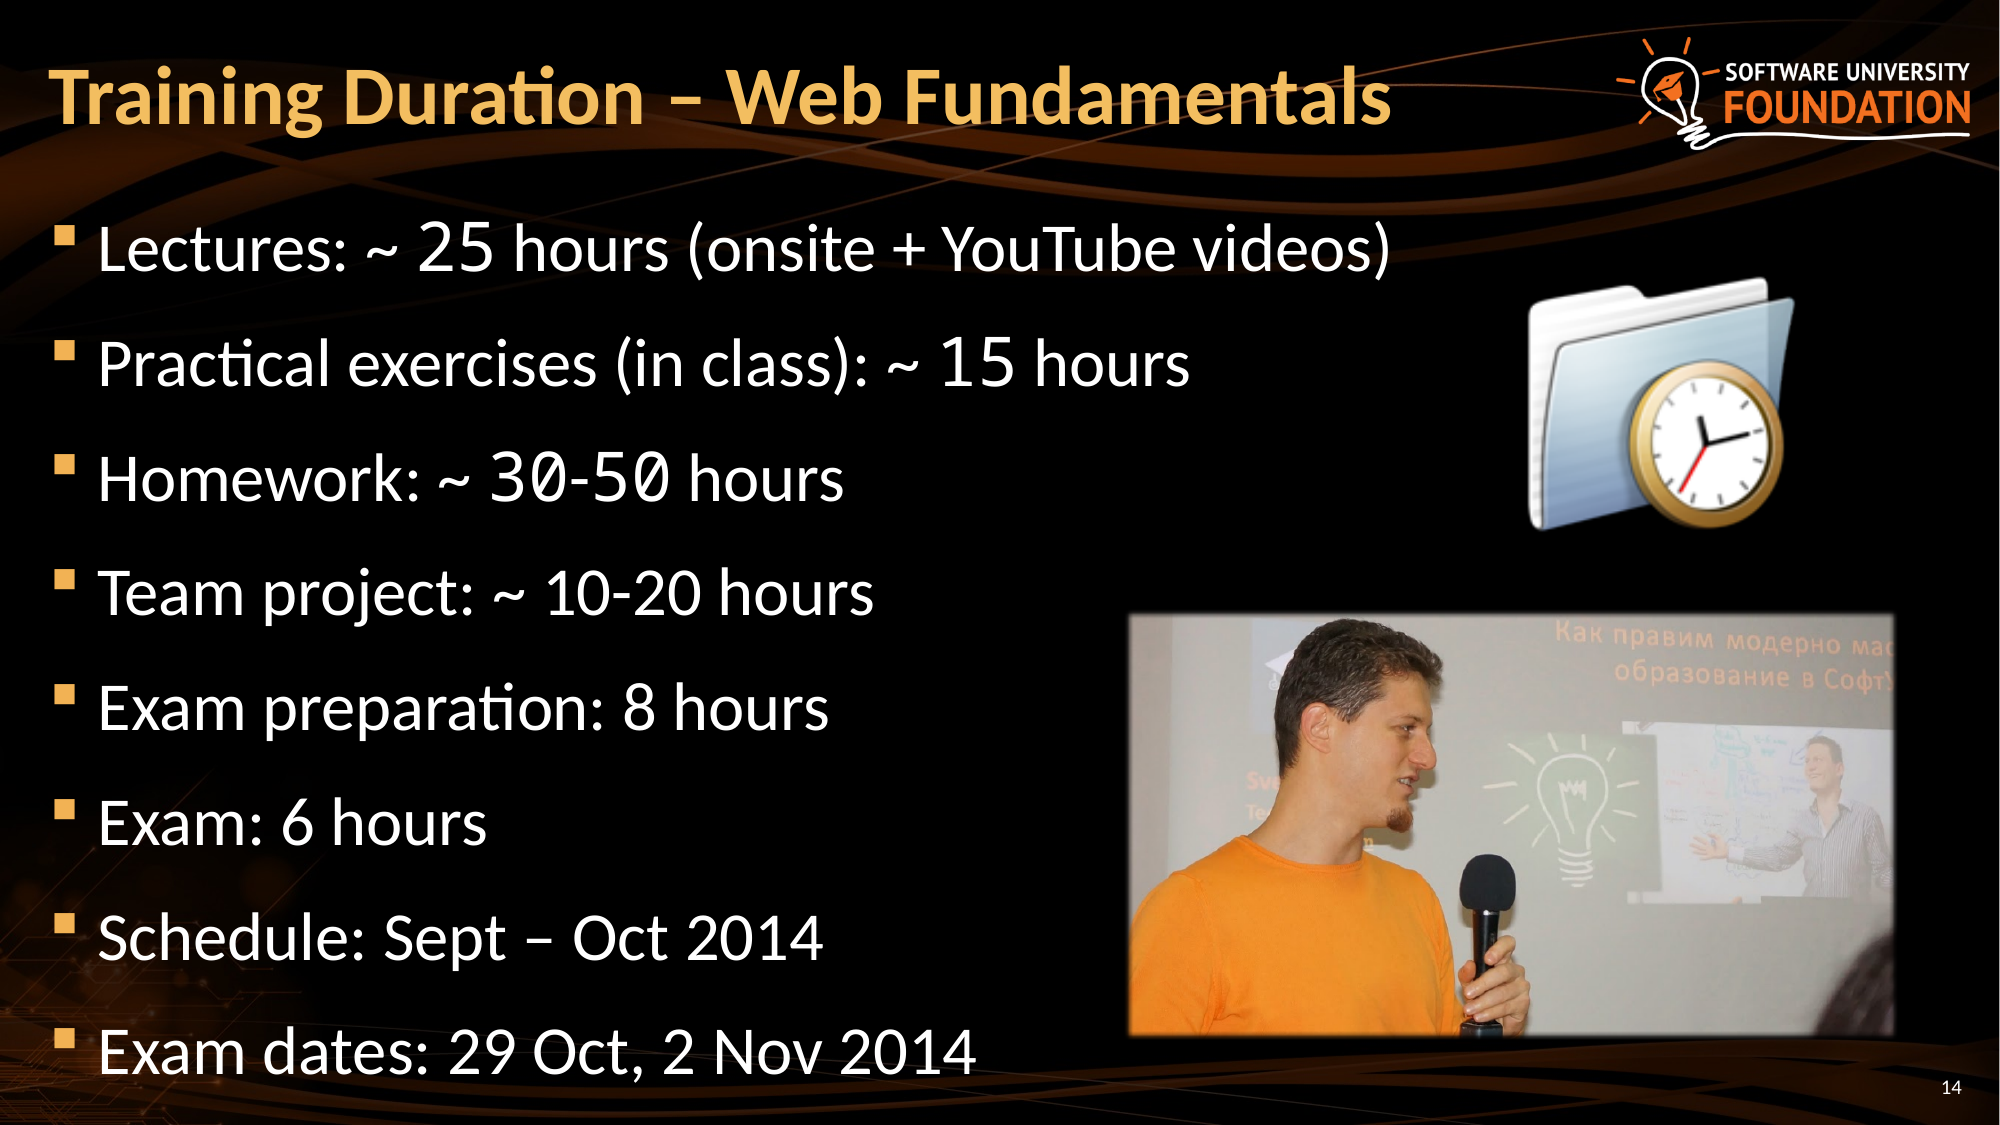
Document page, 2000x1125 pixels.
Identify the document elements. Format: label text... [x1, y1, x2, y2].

picture [0, 0, 2000, 1125]
list Lectures: ~ 25 hours (onsite + YouTube videos) Practical exercises (in class): ~ 15 hours Homework: ~ 30-50 hours Team project: ~ 10-20 hours Exam preparation: 8 hours Exam: 6 hours Schedule: Sept – Oct 2014 Exam dates: 29 Oct, 2 Nov 2014 [31, 188, 1968, 1103]
title Training Duration – Web Fundamentals [30, 6, 1602, 189]
